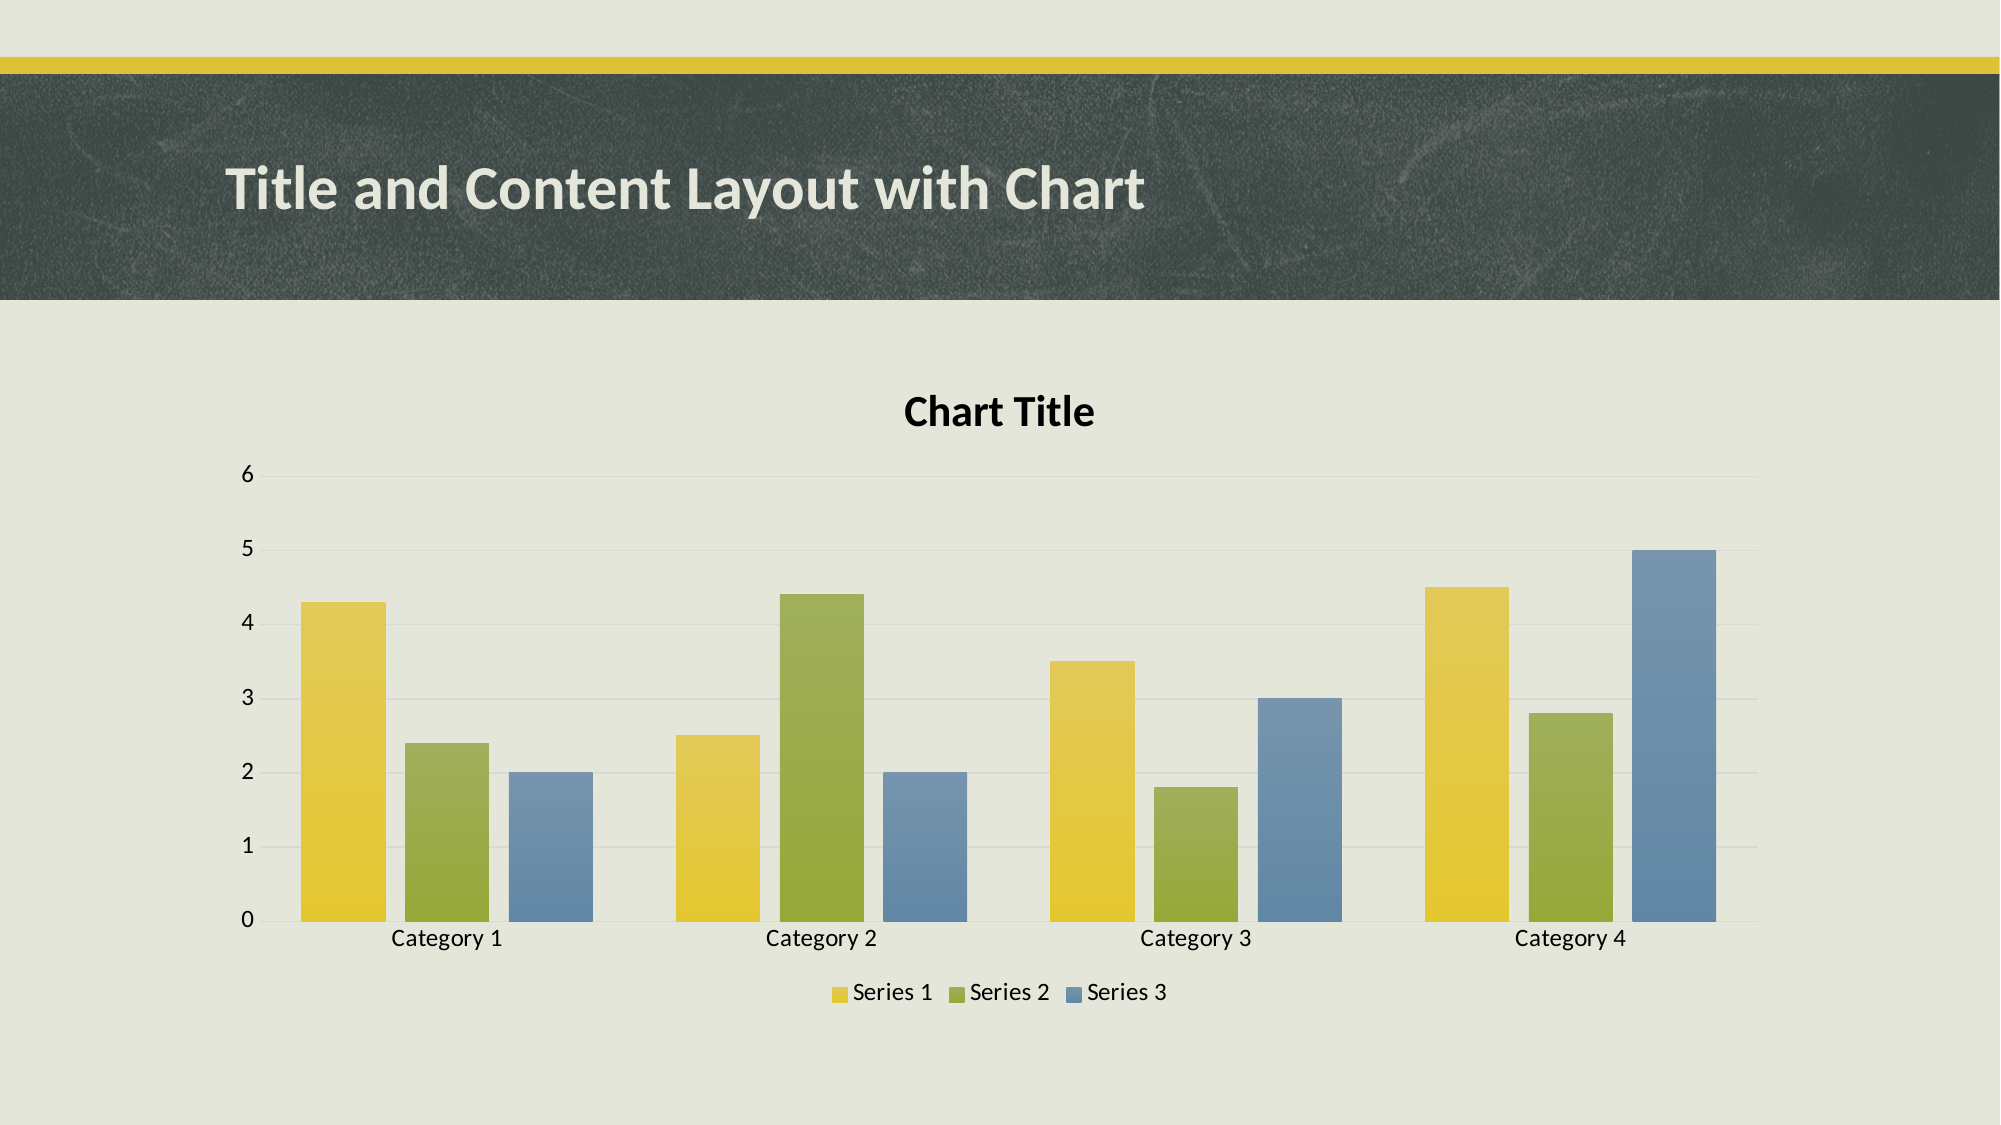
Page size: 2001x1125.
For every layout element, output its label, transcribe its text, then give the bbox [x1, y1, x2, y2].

title Title and Content Layout with Chart [210, 76, 1790, 300]
chart [209, 359, 1790, 1014]
picture [0, 74, 2000, 300]
